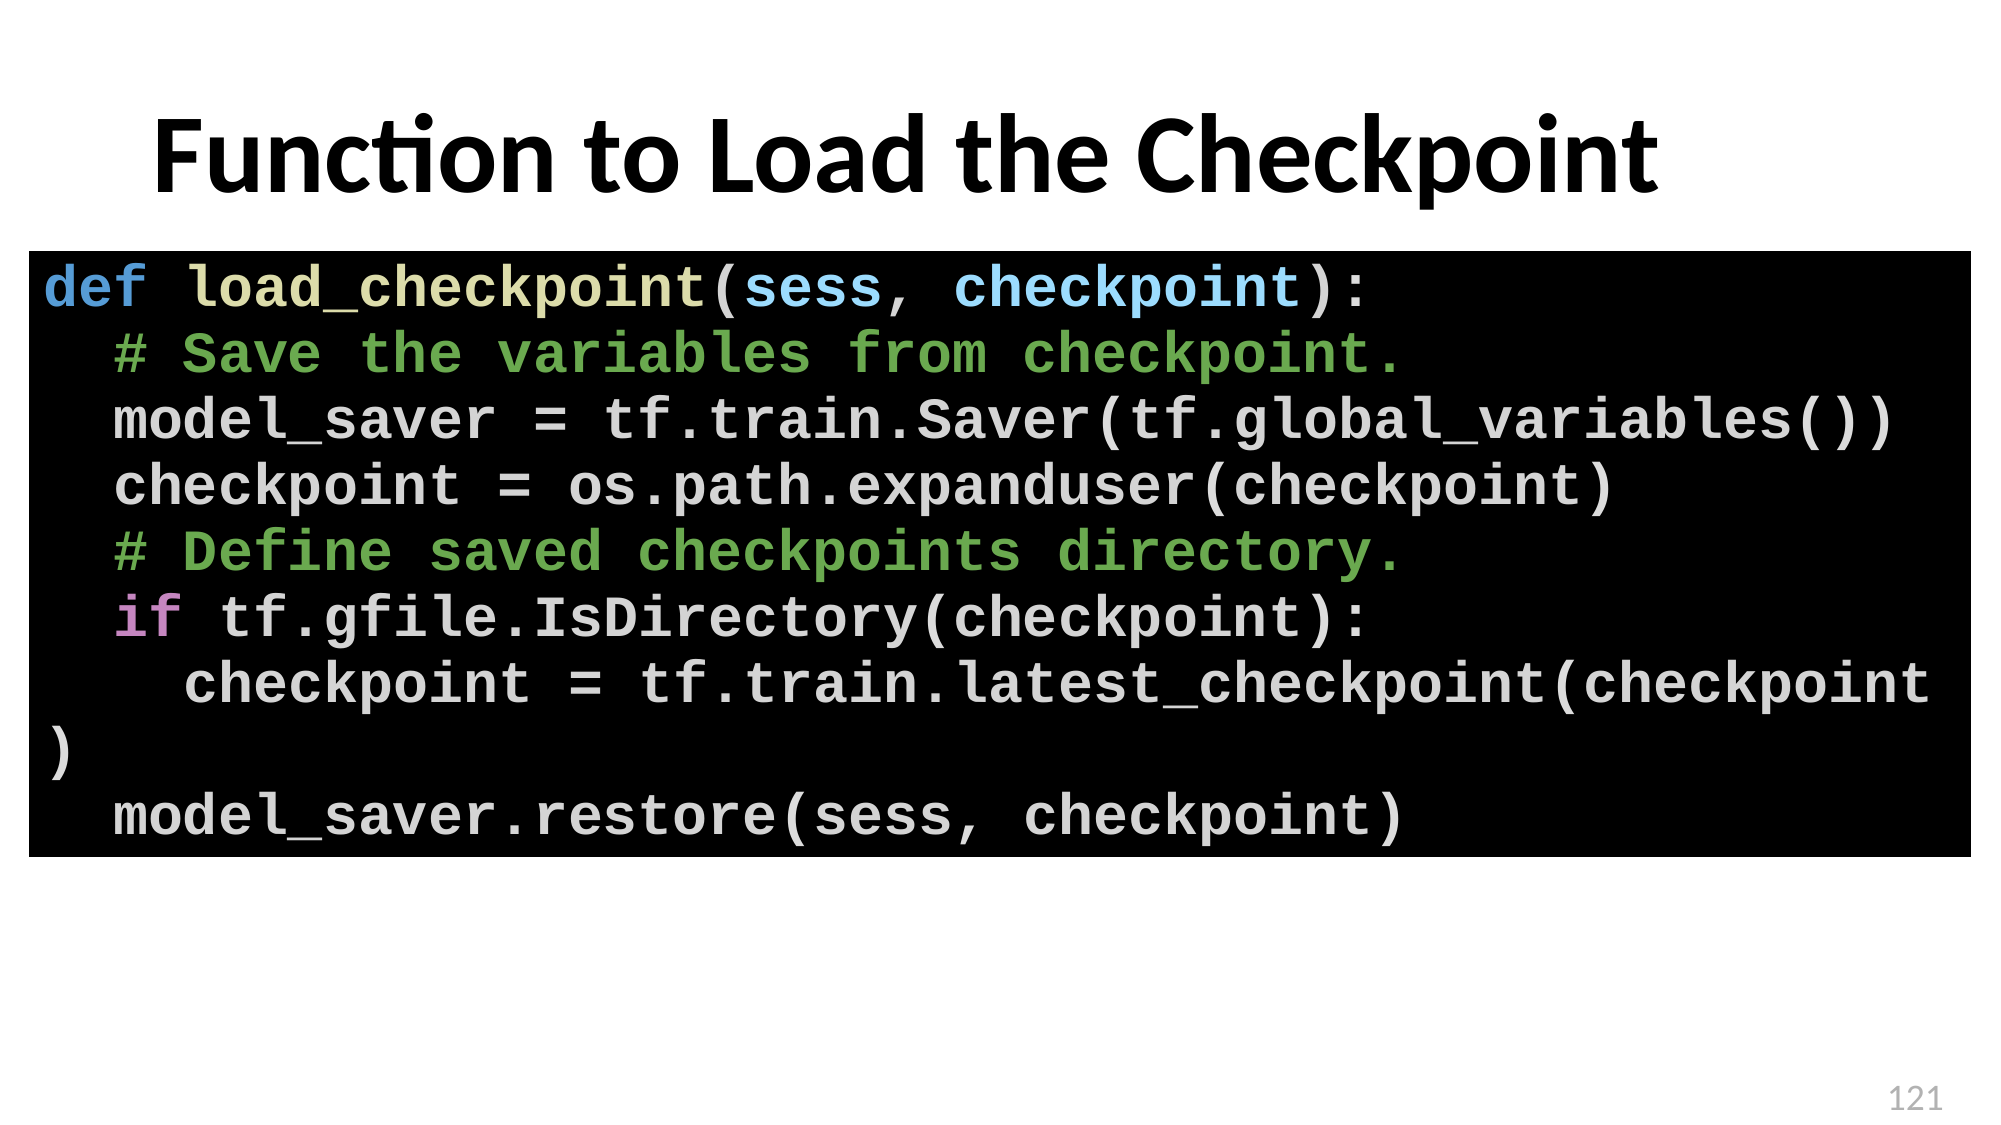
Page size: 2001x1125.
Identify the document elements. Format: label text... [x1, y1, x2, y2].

slide_number 121 [1508, 1065, 1959, 1125]
table_header def load_checkpoint(sess, checkpoint): # Save the variables from checkpoint. model_saver = tf.train.Saver(tf.global_variables()) checkpoint = os.path.expanduser(checkpoint) # Define saved checkpoints directory. if tf.gfile.IsDirectory(checkpoint): checkpoint = tf.train.latest_checkpoint(checkpoint) model_saver.restore(sess, checkpoint) [29, 251, 1971, 857]
title Function to Load the Checkpoint [137, 53, 1863, 272]
